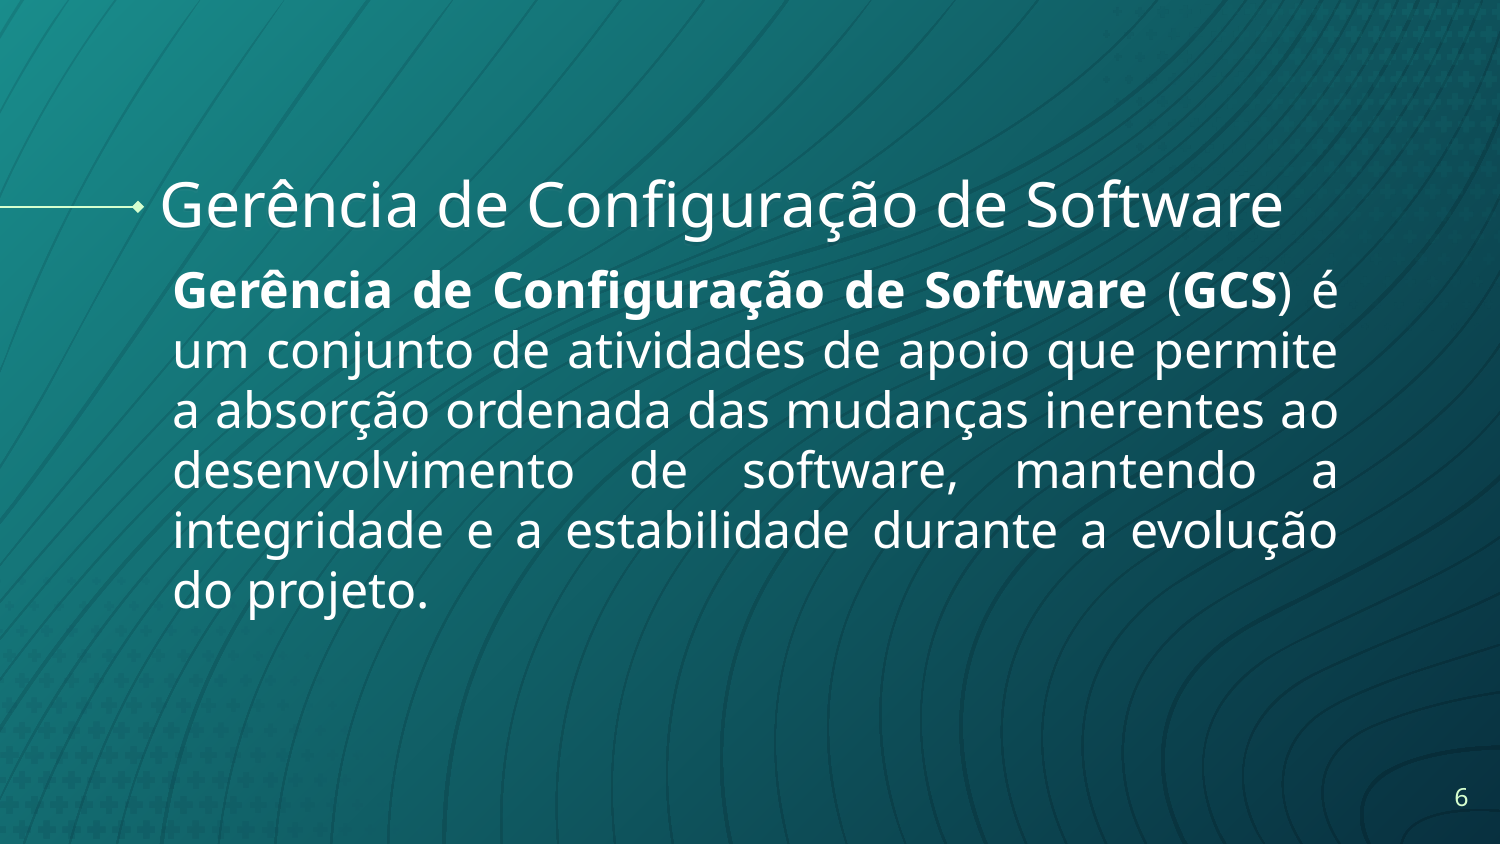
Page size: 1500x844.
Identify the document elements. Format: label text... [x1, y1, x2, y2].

list Gerência de Configuração de Software (GCS) é um conjunto de atividades de apoio que permite a absorção ordenada das mudanças inerentes ao desenvolvimento de software, mantendo a integridade e a estabilidade durante a evolução do projeto. [159, 258, 1340, 702]
title Gerência de Configuração de Software [159, 174, 1340, 240]
slide_number 6 [1378, 766, 1469, 832]
